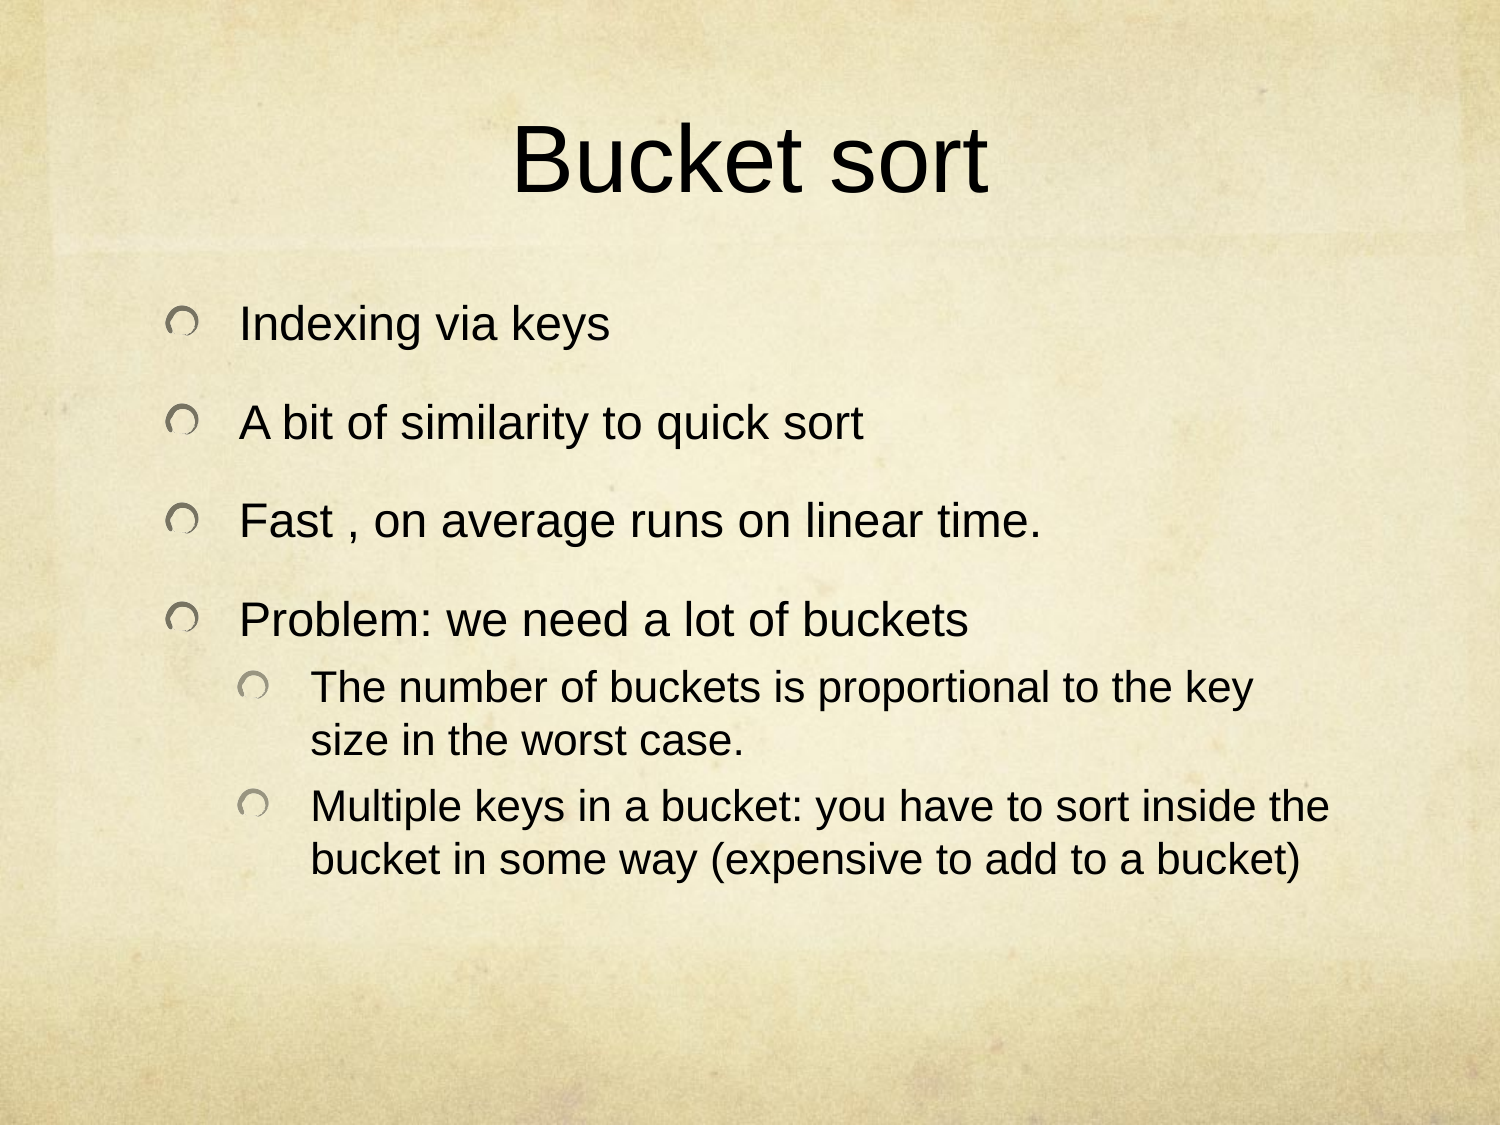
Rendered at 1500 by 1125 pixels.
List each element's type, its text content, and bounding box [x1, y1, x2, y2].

title Bucket sort [150, 82, 1350, 225]
picture [0, 0, 1500, 1125]
list Indexing via keys A bit of similarity to quick sort Fast , on average runs on linear time. Problem: we need a lot of buckets The number of buckets is proportional to the key size in the worst case. Multiple keys in a bucket: you have to sort inside the bucket in some way (expensive to add to a bucket) [150, 284, 1350, 950]
